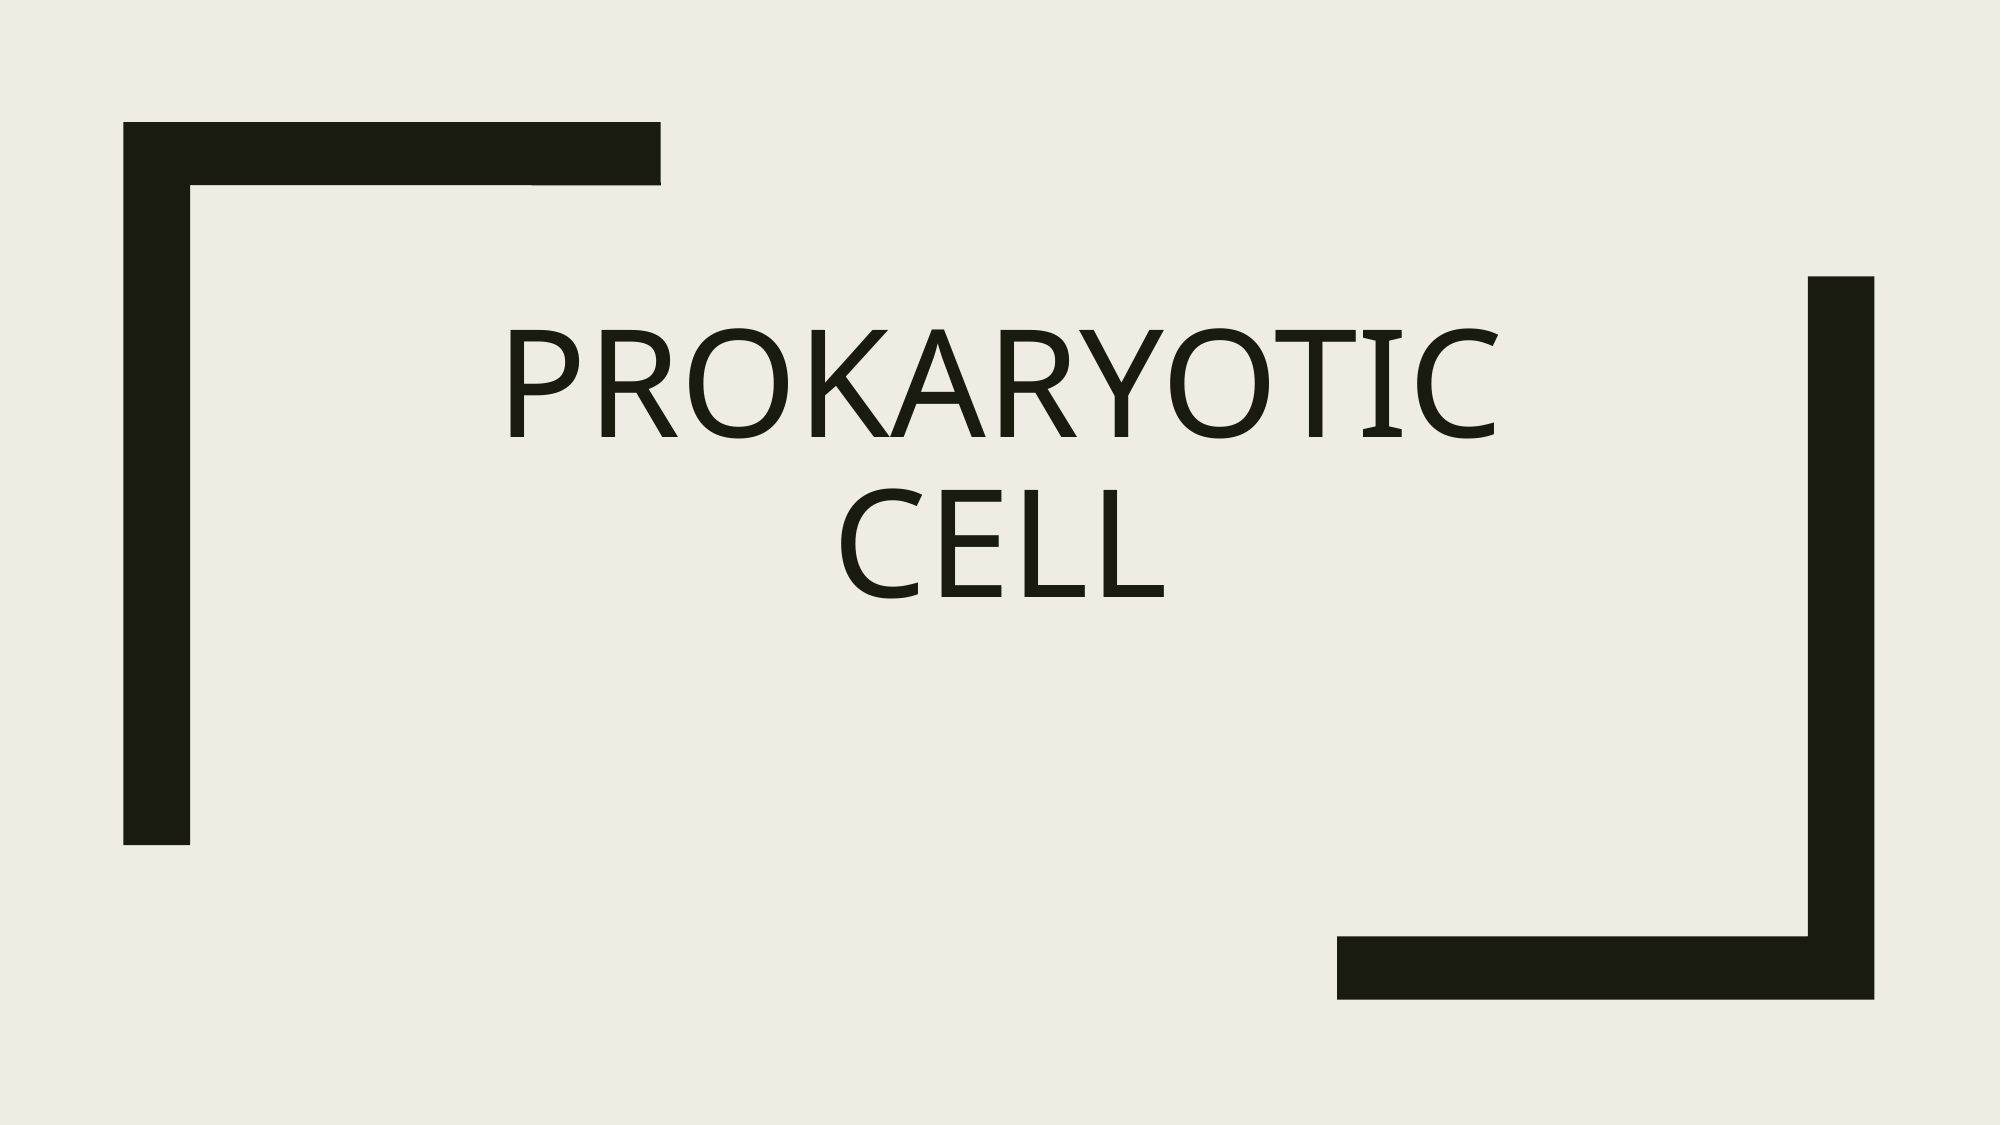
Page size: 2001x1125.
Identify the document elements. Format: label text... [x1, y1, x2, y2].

title Prokaryotic cell [314, 293, 1686, 638]
